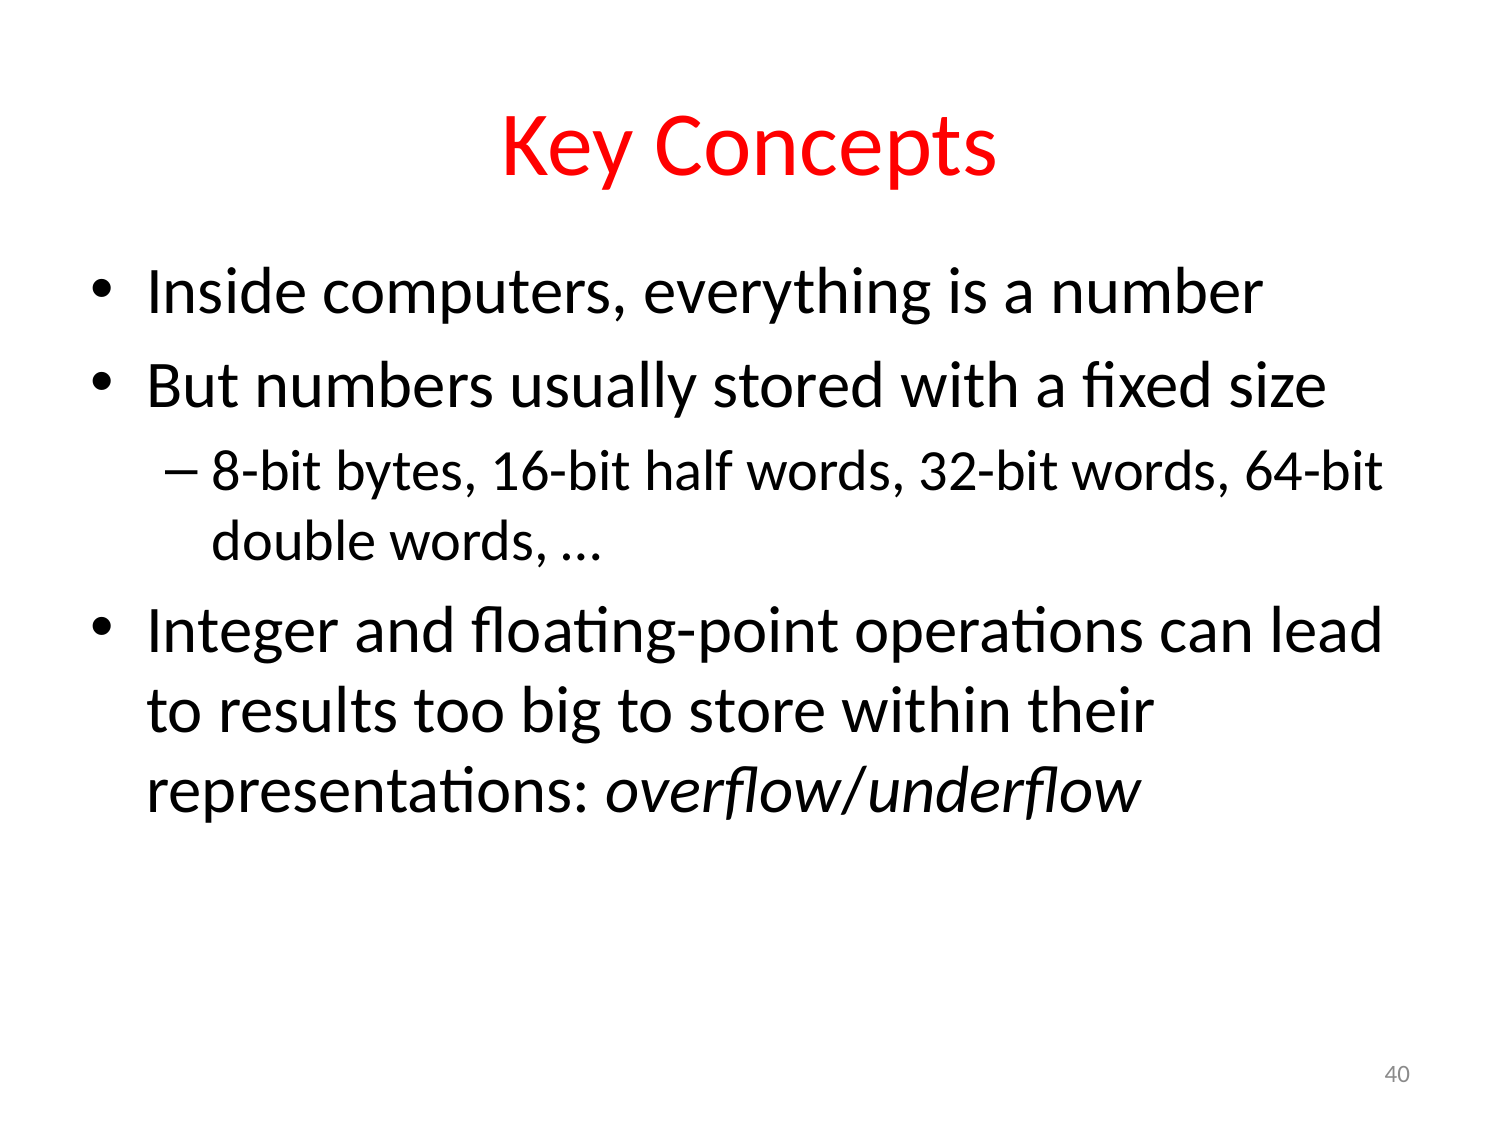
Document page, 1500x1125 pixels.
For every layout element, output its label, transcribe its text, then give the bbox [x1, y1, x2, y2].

title Key Concepts [75, 45, 1425, 233]
list Inside computers, everything is a number But numbers usually stored with a fixed size 8-bit bytes, 16-bit half words, 32-bit words, 64-bit double words, … Integer and floating-point operations can lead to results too big to store within their representations: overflow/underflow [75, 239, 1452, 982]
slide_number 40 [1074, 1042, 1425, 1103]
